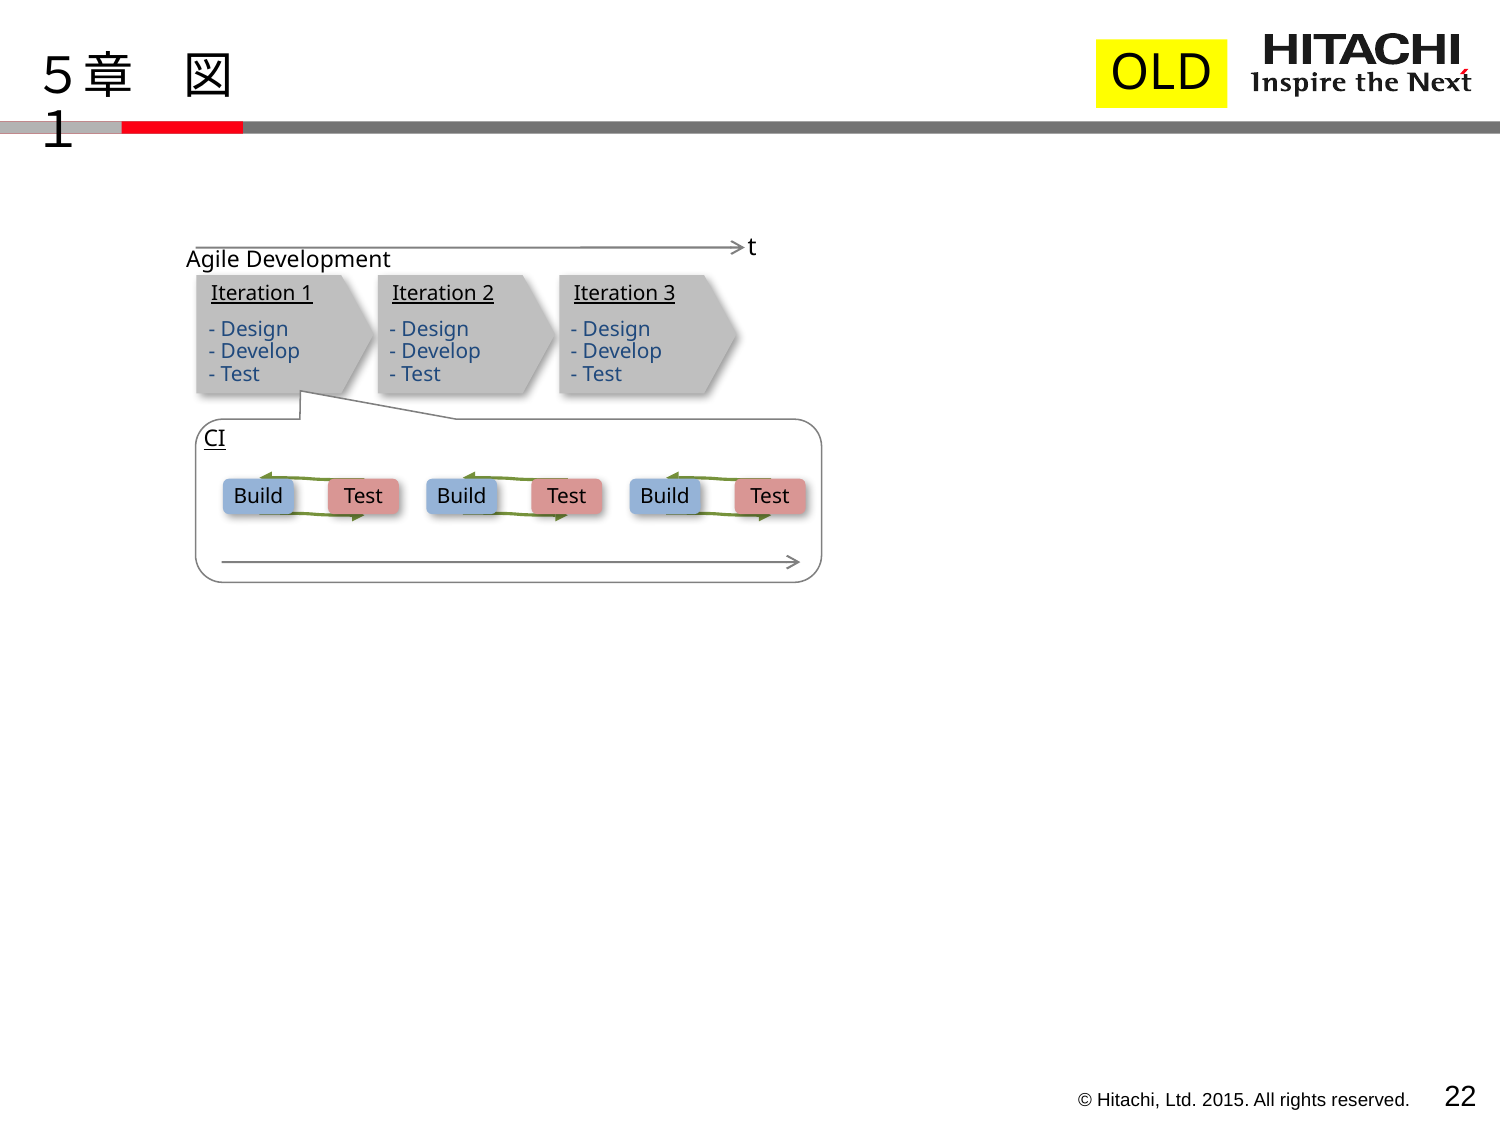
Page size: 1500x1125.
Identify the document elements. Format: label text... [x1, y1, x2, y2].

slide_number 21 [1411, 1073, 1492, 1124]
title ５章 図１ [18, 42, 260, 113]
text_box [182, 226, 822, 583]
text_box OLD [1096, 39, 1228, 108]
